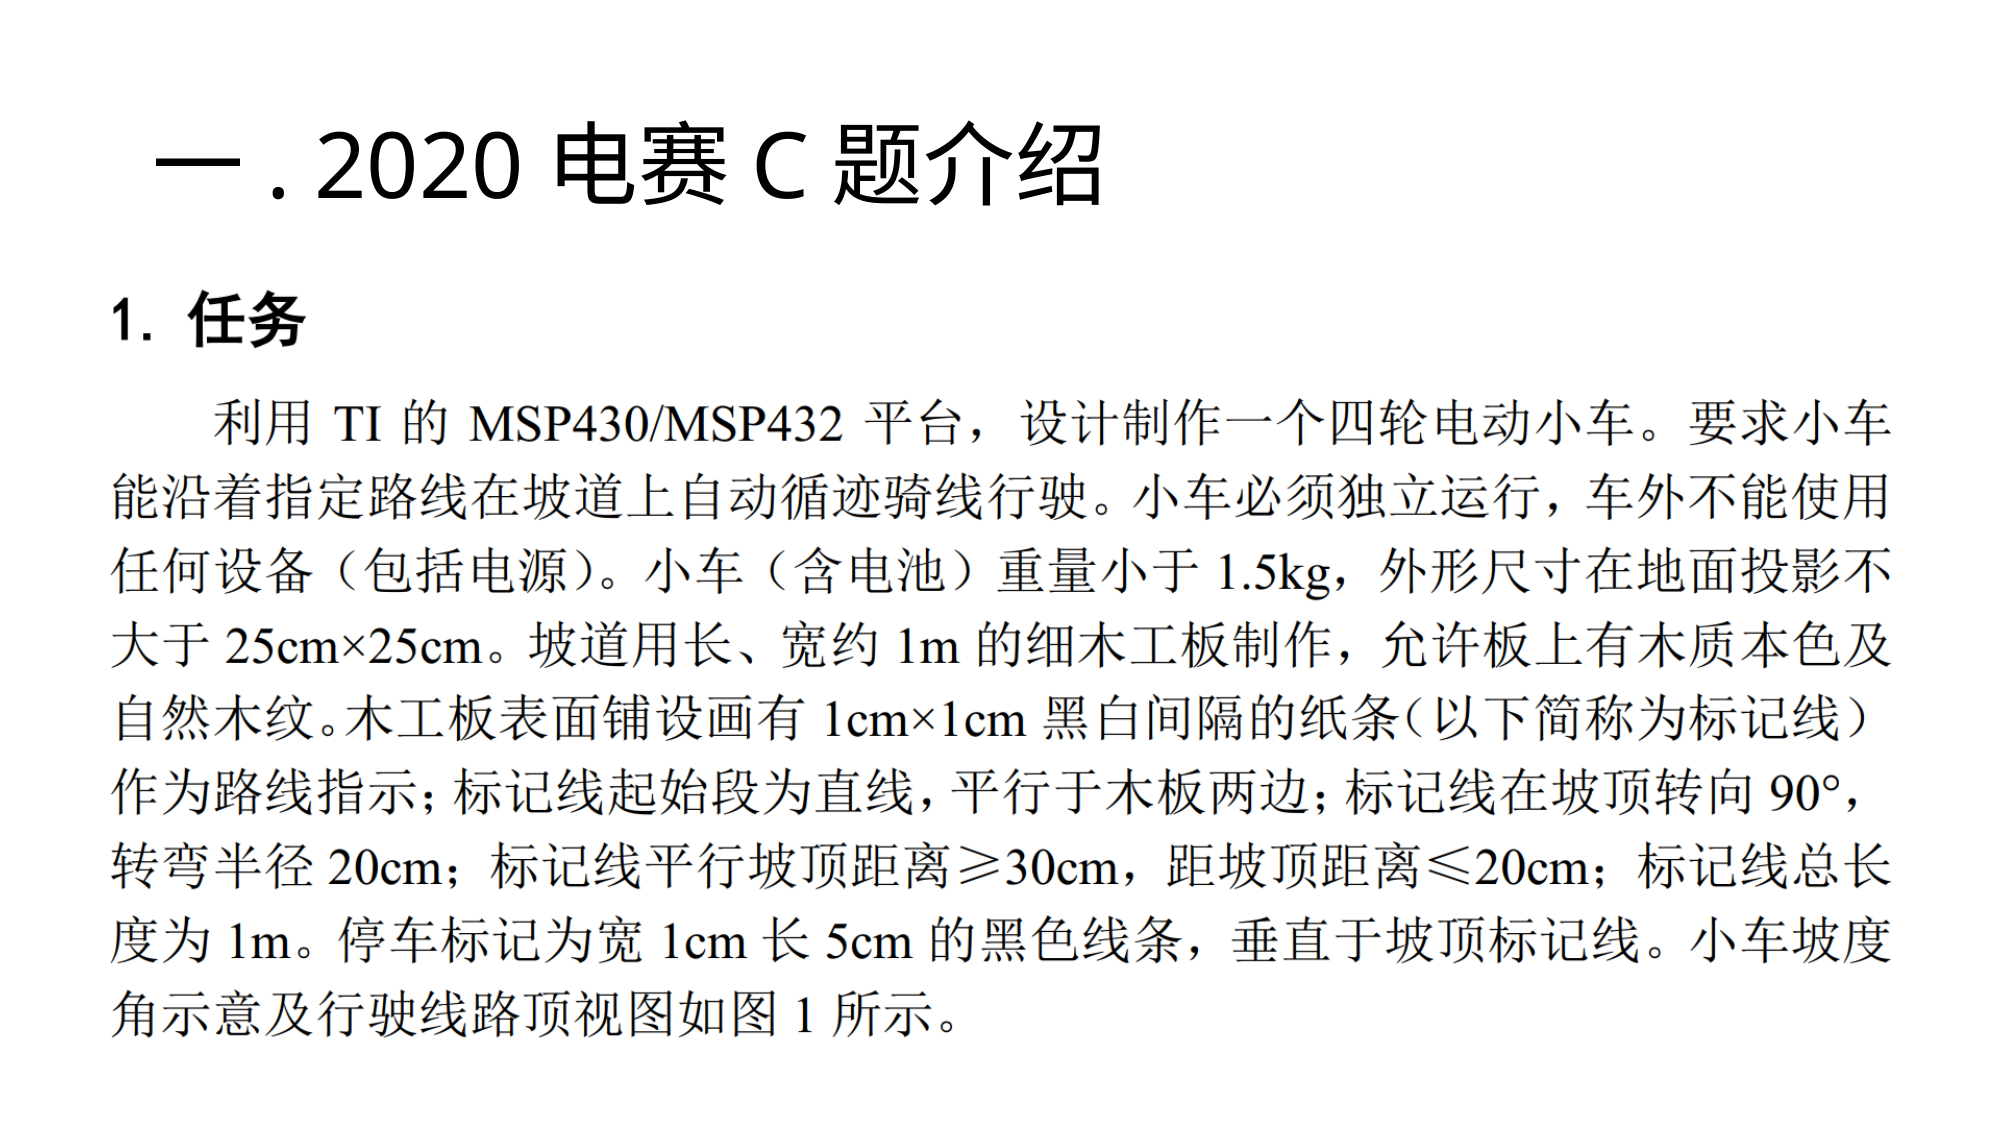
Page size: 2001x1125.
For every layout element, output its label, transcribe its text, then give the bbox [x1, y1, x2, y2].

picture [86, 277, 1914, 1053]
title 一. 2020电赛C题介绍 [137, 59, 1863, 277]
